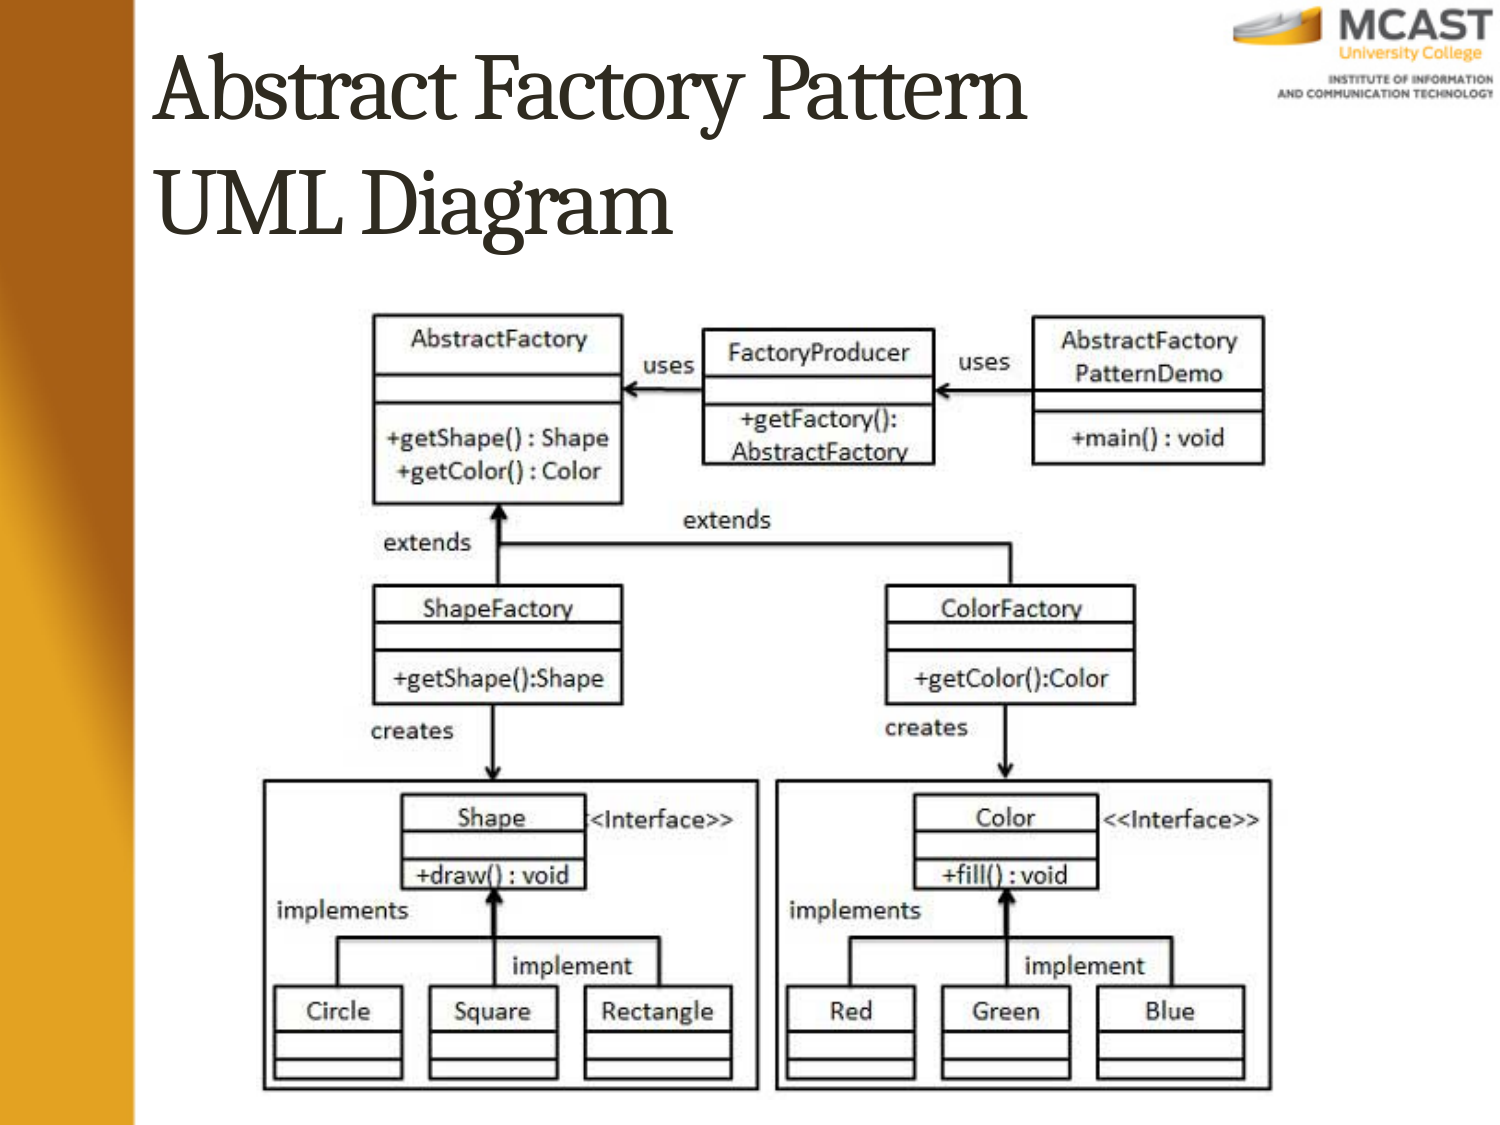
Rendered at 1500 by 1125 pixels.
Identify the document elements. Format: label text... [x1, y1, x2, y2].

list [255, 294, 1288, 1101]
title Abstract Factory Pattern UML Diagram [137, 45, 1263, 233]
picture [0, 0, 1500, 1125]
